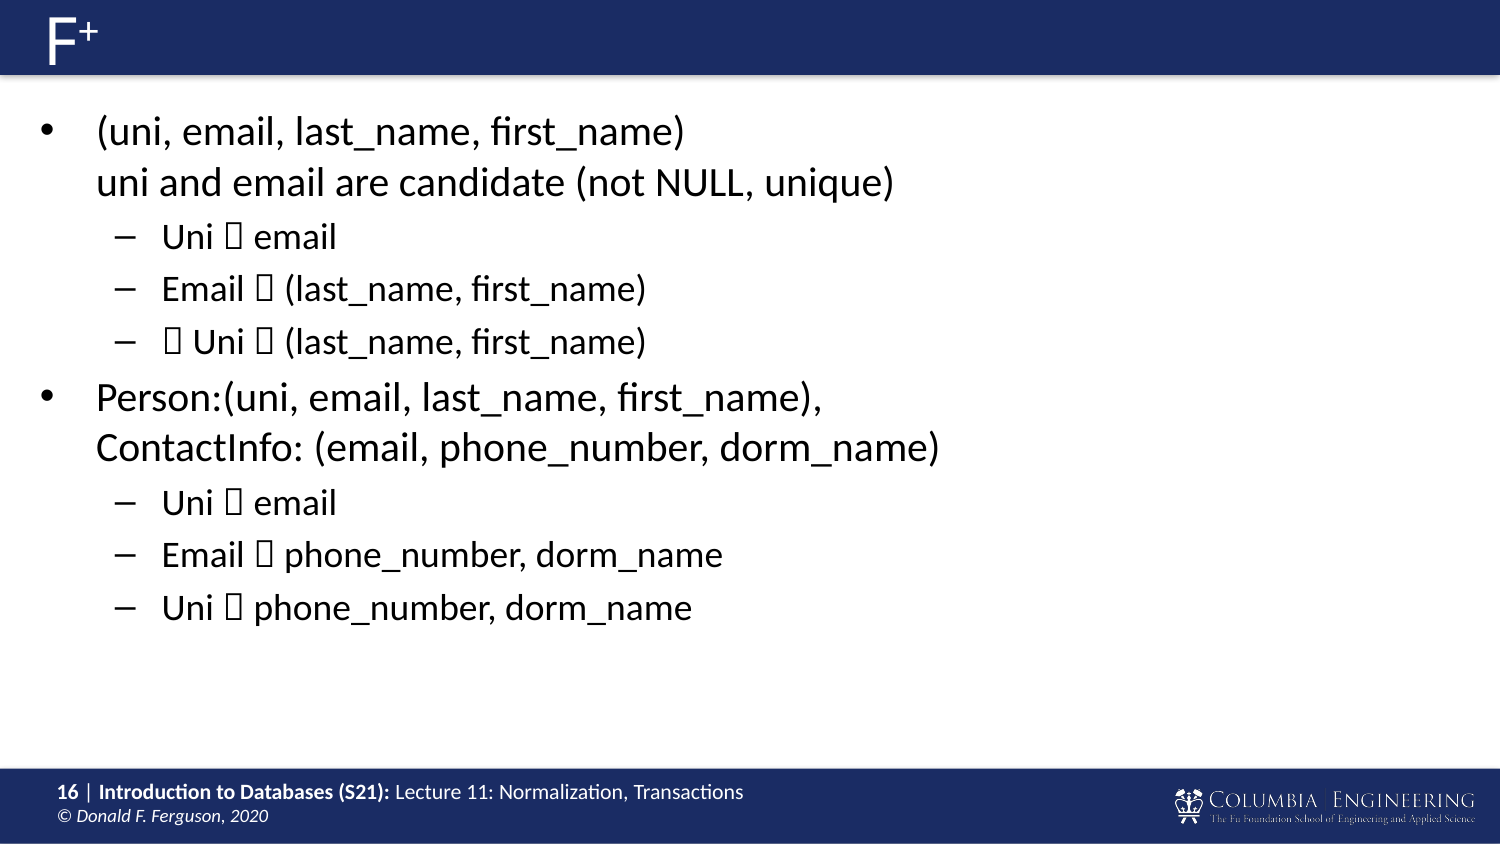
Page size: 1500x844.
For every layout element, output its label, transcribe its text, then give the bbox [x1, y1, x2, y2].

title F+ [28, 0, 1450, 73]
list (uni, email, last_name, first_name) uni and email are candidate (not NULL, unique) Uni  email Email  (last_name, first_name)  Uni  (last_name, first_name) Person:(uni, email, last_name, first_name), ContactInfo: (email, phone_number, dorm_name) Uni  email Email  phone_number, dorm_name Uni  phone_number, dorm_name [24, 96, 1475, 760]
